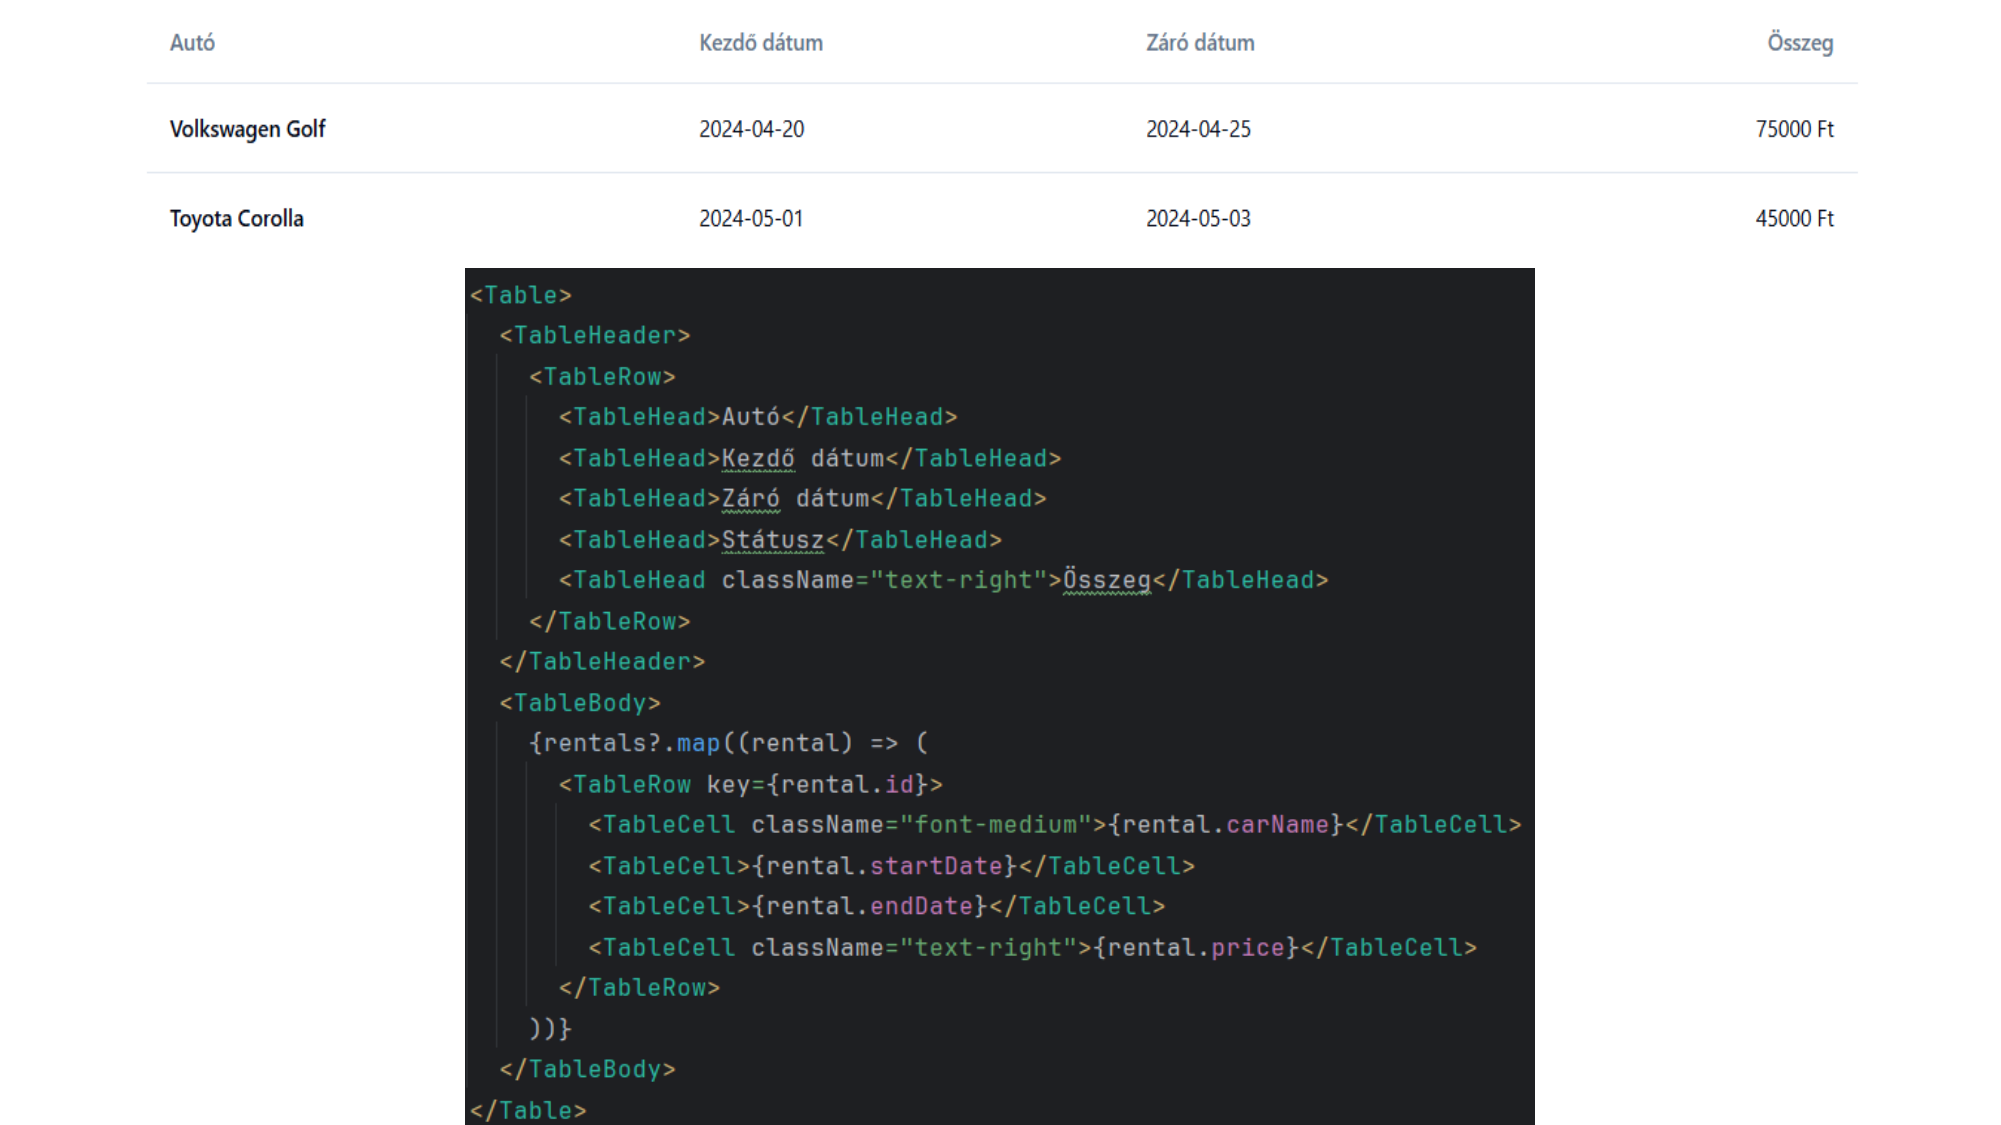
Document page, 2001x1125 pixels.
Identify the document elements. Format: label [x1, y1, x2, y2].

picture [465, 268, 1535, 1125]
picture [138, 16, 1862, 263]
